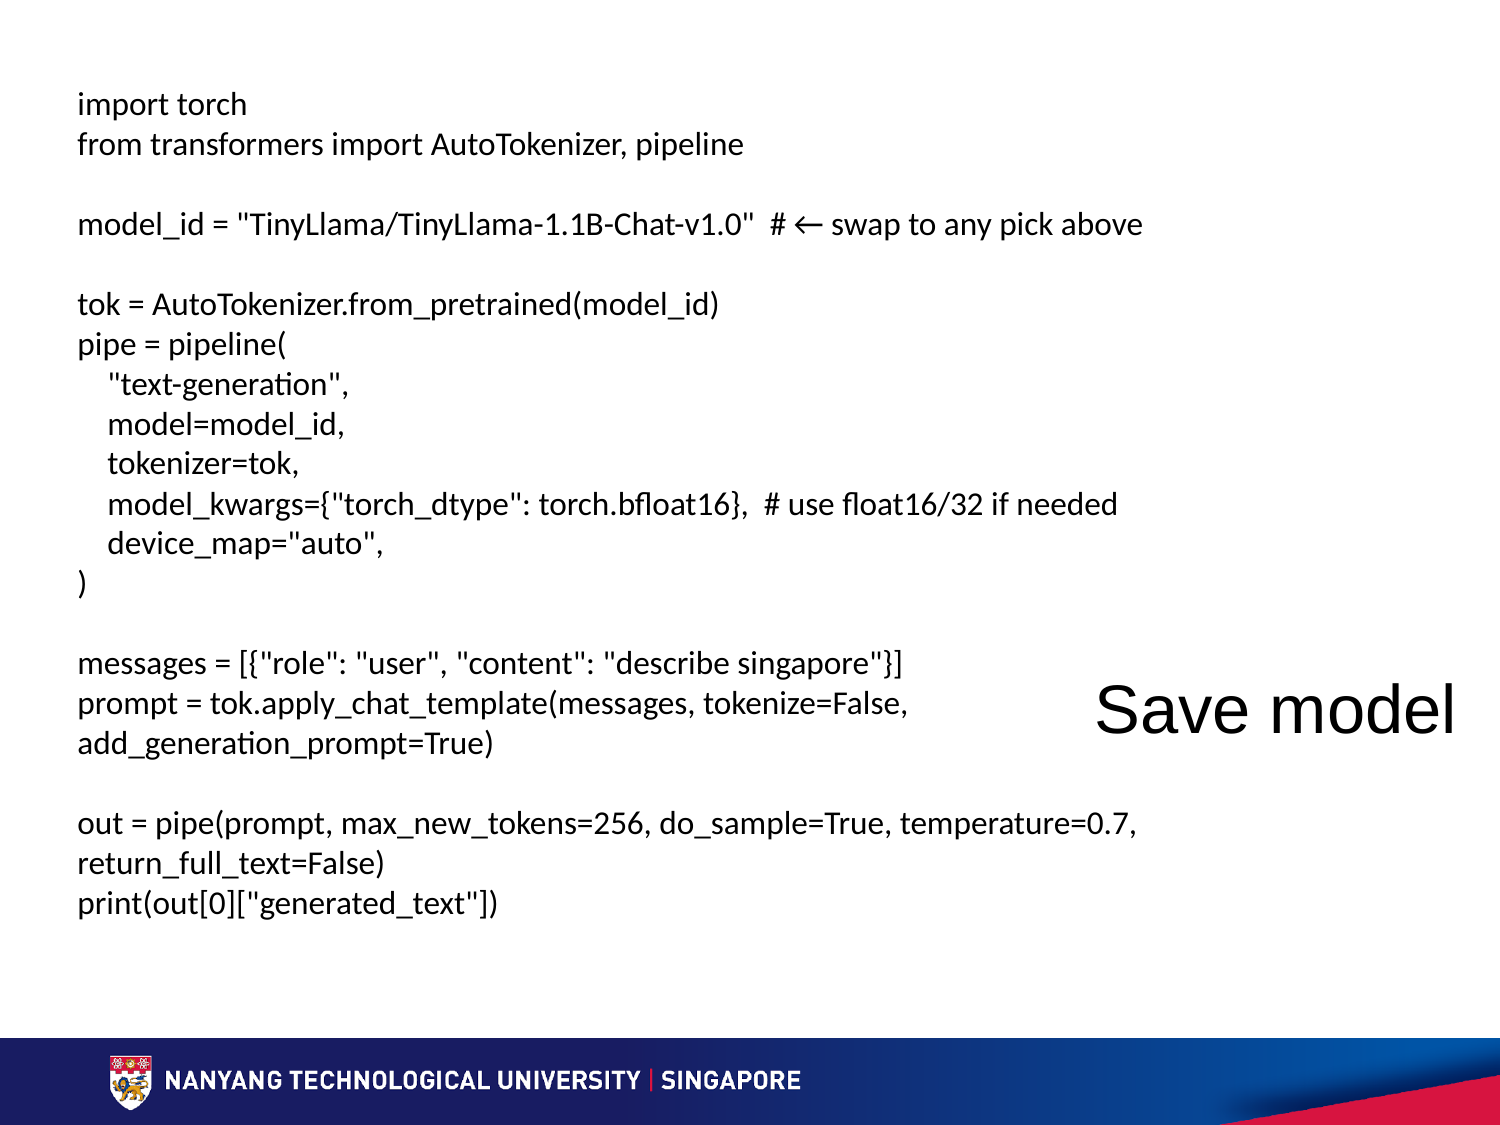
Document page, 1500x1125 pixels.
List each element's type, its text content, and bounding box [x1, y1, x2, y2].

text_box import torch from transformers import AutoTokenizer, pipeline model_id = "TinyLlama/TinyLlama-1.1B-Chat-v1.0" # ← swap to any pick above tok = AutoTokenizer.from_pretrained(model_id) pipe = pipeline( "text-generation", model=model_id, tokenizer=tok, model_kwargs={"torch_dtype": torch.bfloat16}, # use float16/32 if needed device_map="auto", ) messages = [{"role": "user", "content": "describe singapore"}] prompt = tok.apply_chat_template(messages, tokenize=False, add_generation_prompt=True) out = pipe(prompt, max_new_tokens=256, do_sample=True, temperature=0.7, return_full_text=False) print(out[0]["generated_text"]) [62, 74, 1250, 929]
picture [0, 1038, 1500, 1125]
title Save model [1250, 549, 1500, 863]
